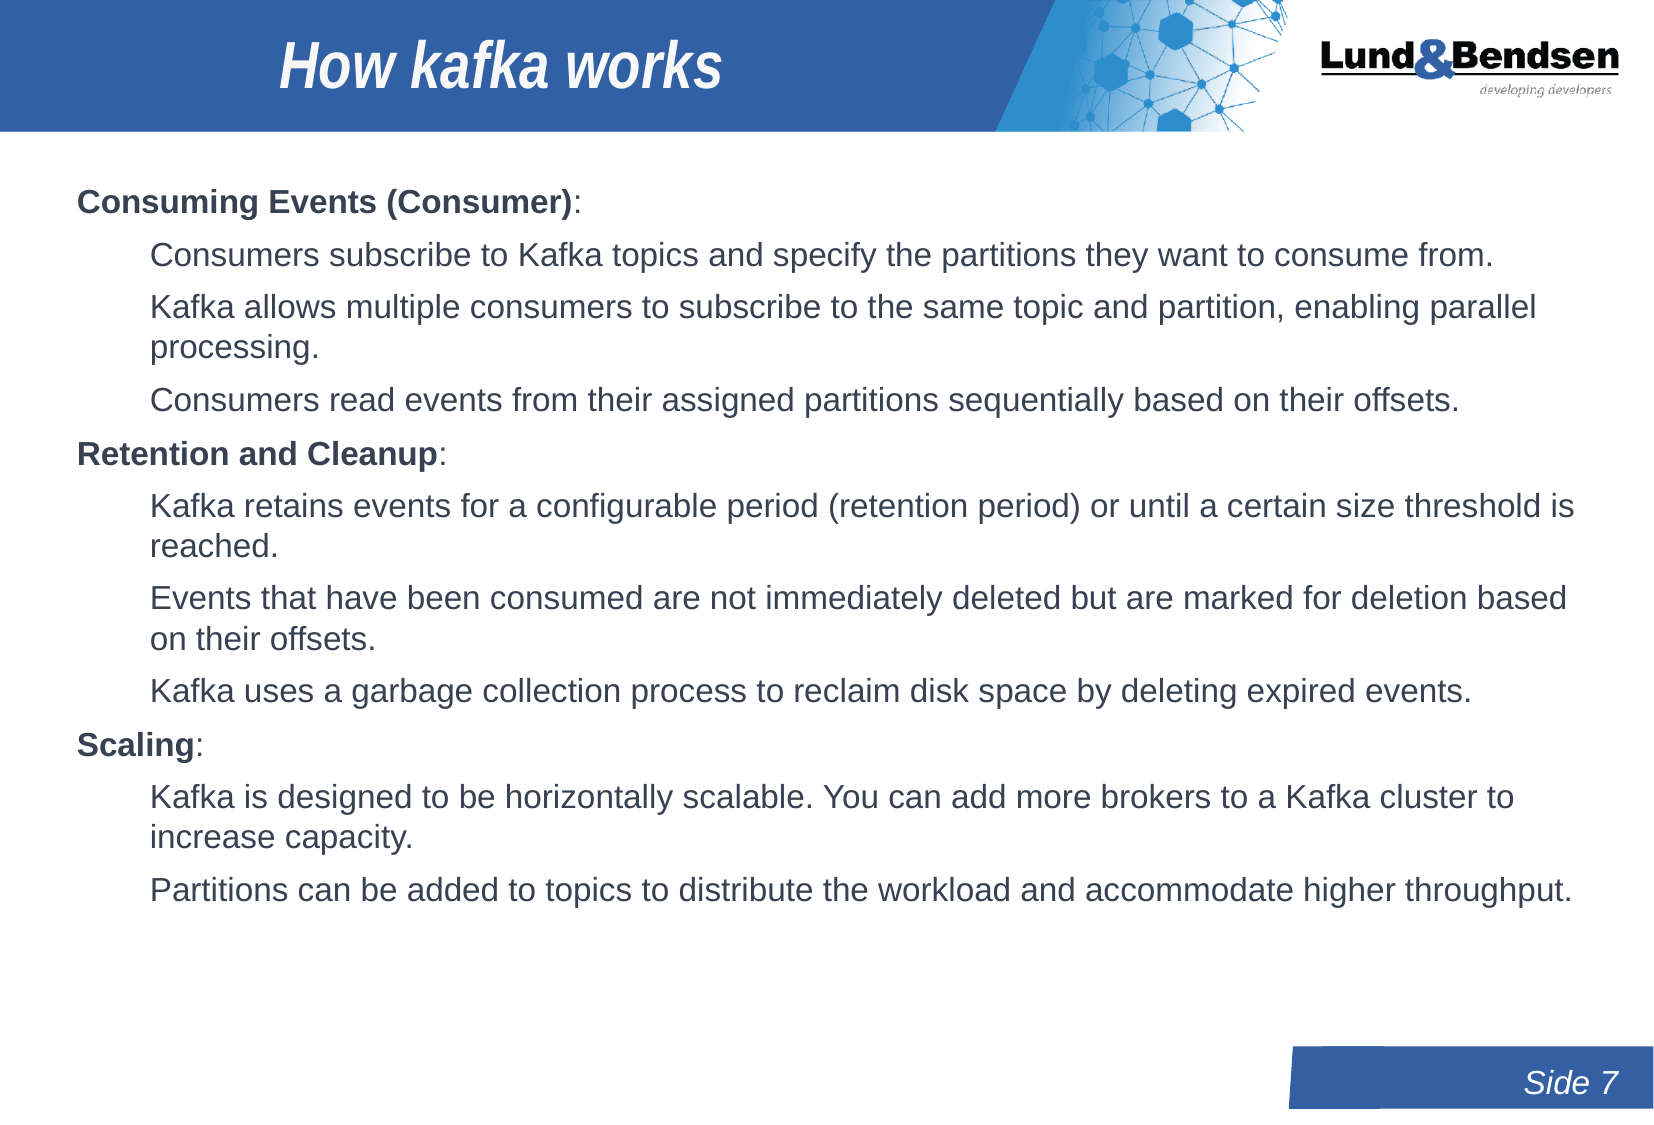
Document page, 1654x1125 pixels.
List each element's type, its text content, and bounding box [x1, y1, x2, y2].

picture [0, 0, 1650, 132]
list Consuming Events (Consumer): Consumers subscribe to Kafka topics and specify the partitions they want to consume from. Kafka allows multiple consumers to subscribe to the same topic and partition, enabling parallel processing. Consumers read events from their assigned partitions sequentially based on their offsets. Retention and Cleanup: Kafka retains events for a configurable period (retention period) or until a certain size threshold is reached. Events that have been consumed are not immediately deleted but are marked for deletion based on their offsets. Kafka uses a garbage collection process to reclaim disk space by deleting expired events. Scaling: Kafka is designed to be horizontally scalable. You can add more brokers to a Kafka cluster to increase capacity. Partitions can be added to topics to distribute the workload and accommodate higher throughput. [59, 172, 1595, 1026]
title How kafka works [0, 0, 1004, 126]
